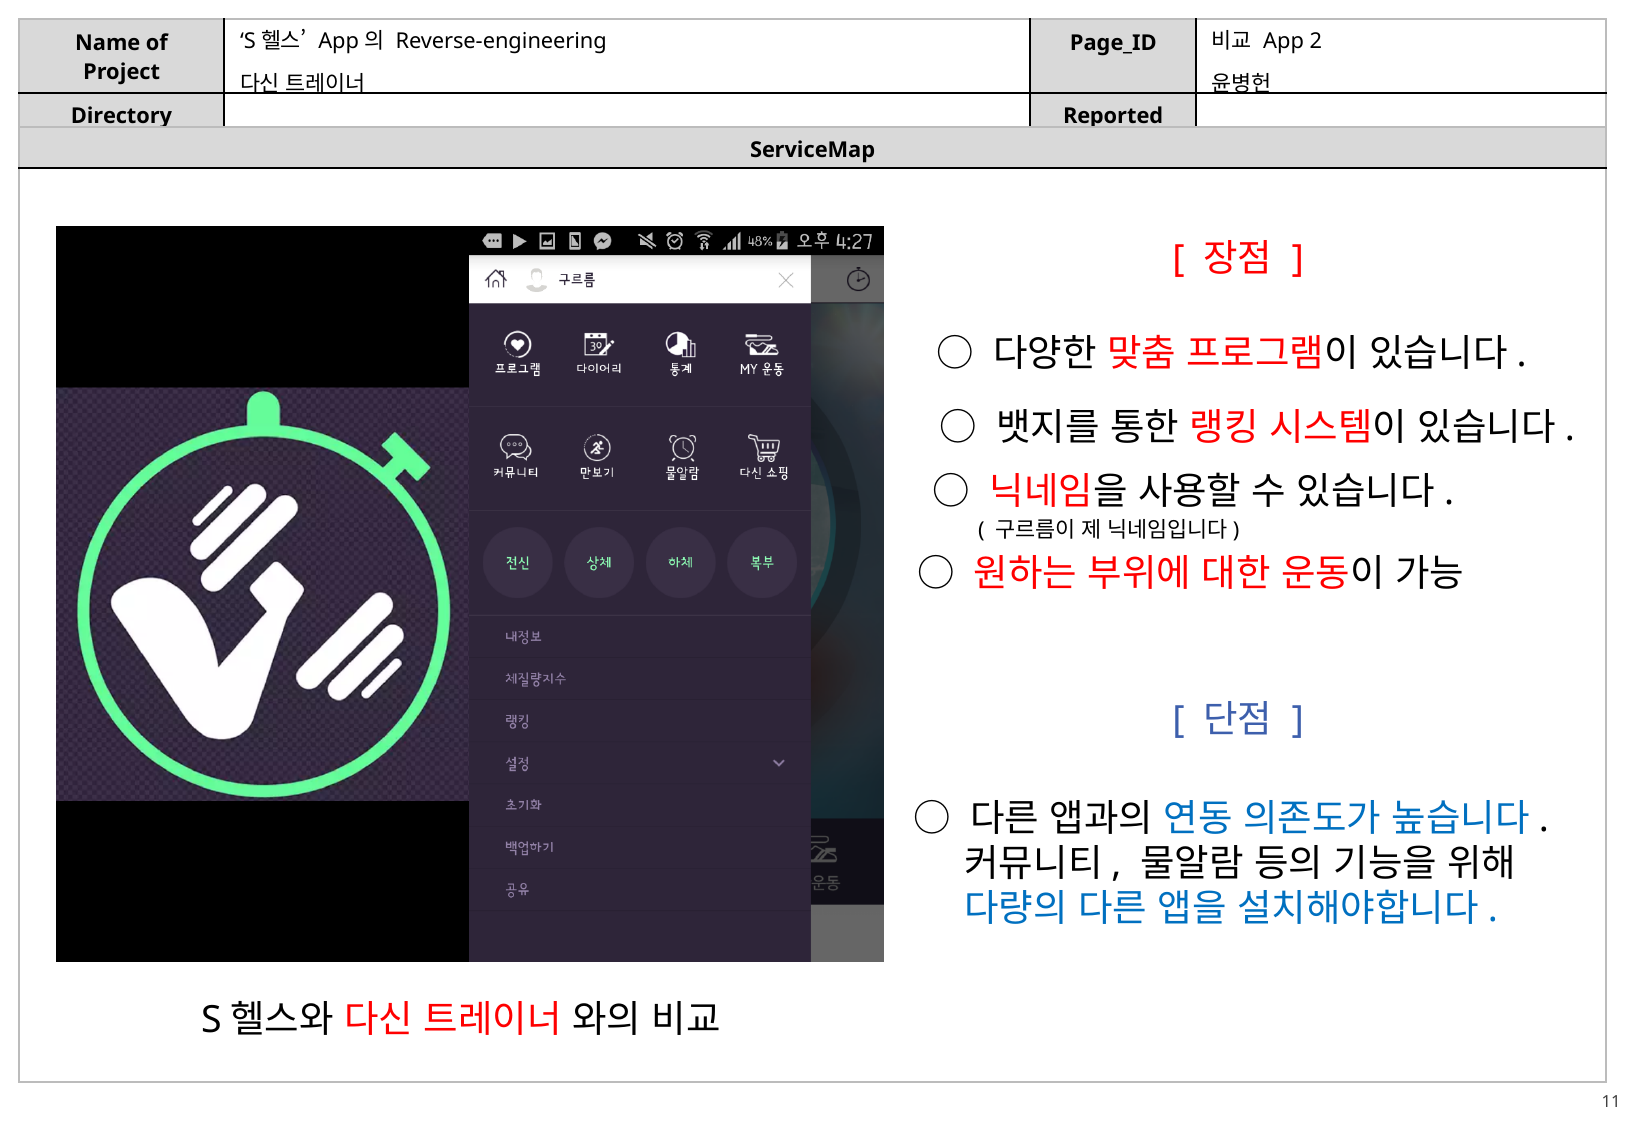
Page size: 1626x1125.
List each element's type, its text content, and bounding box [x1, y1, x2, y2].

text_box ○ 뱃지를 통한 랭킹 시스템이 있습니다. [924, 395, 1590, 456]
text_box [ 단점 ] [1157, 687, 1319, 748]
picture [56, 226, 884, 962]
list ‘S헬스’ App의 Reverse-engineering [225, 19, 953, 67]
text_box ○ 다양한 맞춤 프로그램이 있습니다. [921, 321, 1542, 382]
text_box ○ 원하는 부위에 대한 운동이 가능 [902, 541, 1575, 602]
list 비교 App 2 [1196, 19, 1606, 61]
text_box [ 장점 ] [1157, 226, 1319, 287]
text_box S헬스와 다신 트레이너 와의 비교 [186, 987, 736, 1048]
list 다신 트레이너 [225, 61, 634, 109]
text_box ○ 다른 앱과의 연동 의존도가 높습니다. 커뮤니티, 물알람 등의 기능을 위해 다량의 다른 앱을 설치해야합니다. [898, 786, 1602, 937]
text_box ○ 닉네임을 사용할 수 있습니다. ( 구르름이 제 닉네임입니다) [917, 459, 1470, 541]
list 윤병헌 [1196, 61, 1606, 109]
